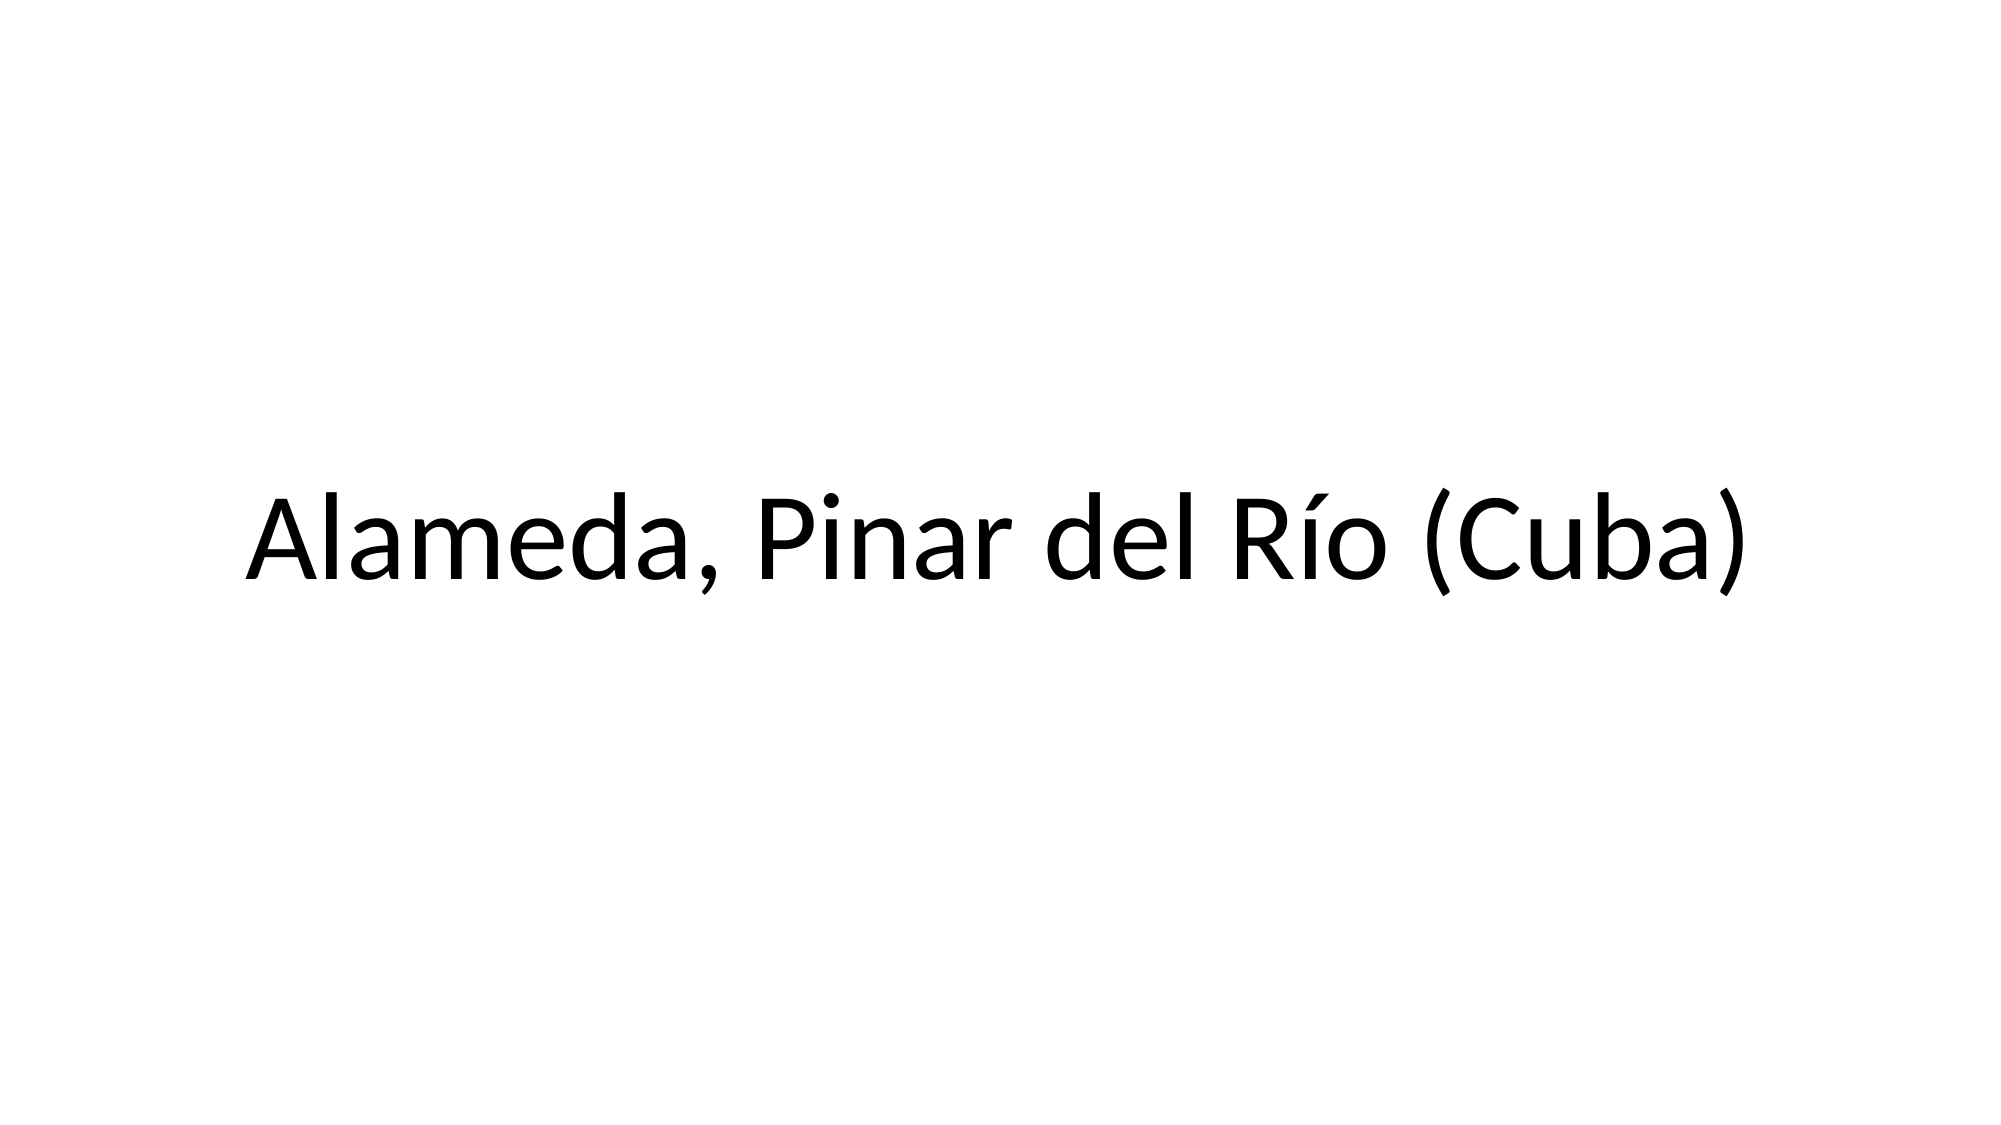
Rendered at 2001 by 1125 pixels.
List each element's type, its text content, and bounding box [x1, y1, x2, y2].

text_box Alameda, Pinar del Río (Cuba) [0, 447, 2000, 613]
